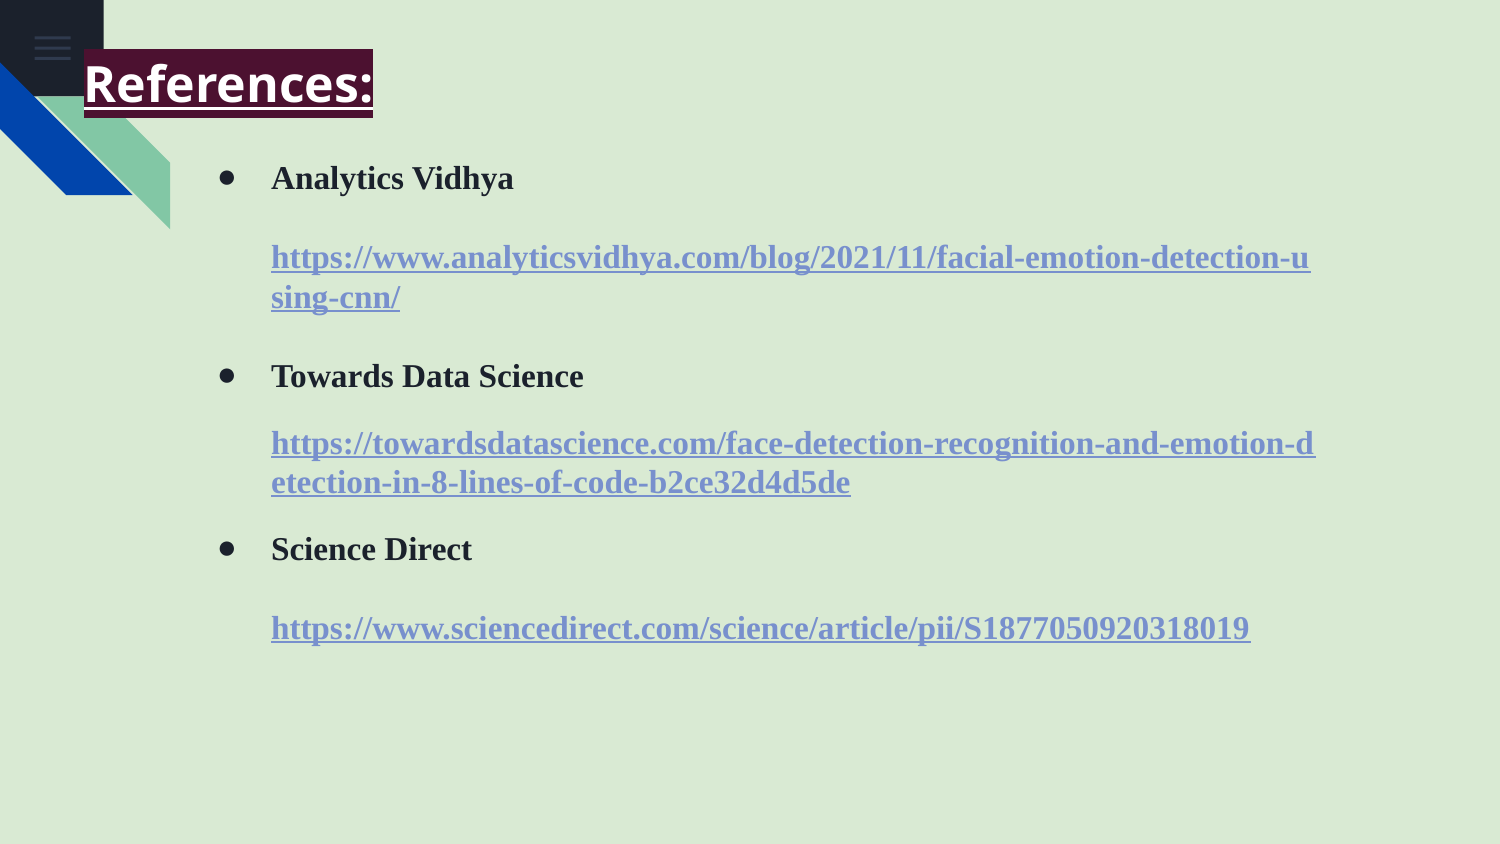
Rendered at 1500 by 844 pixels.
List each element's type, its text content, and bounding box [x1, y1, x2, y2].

list Analytics Vidhya https://www.analyticsvidhya.com/blog/2021/11/facial-emotion-detection-using-cnn/ Towards Data Science https://towardsdatascience.com/face-detection-recognition-and-emotion-detection-in-8-lines-of-code-b2ce32d4d5de Science Direct https://www.sciencedirect.com/science/article/pii/S1877050920318019 [181, 135, 1336, 614]
title References: [68, 37, 424, 136]
